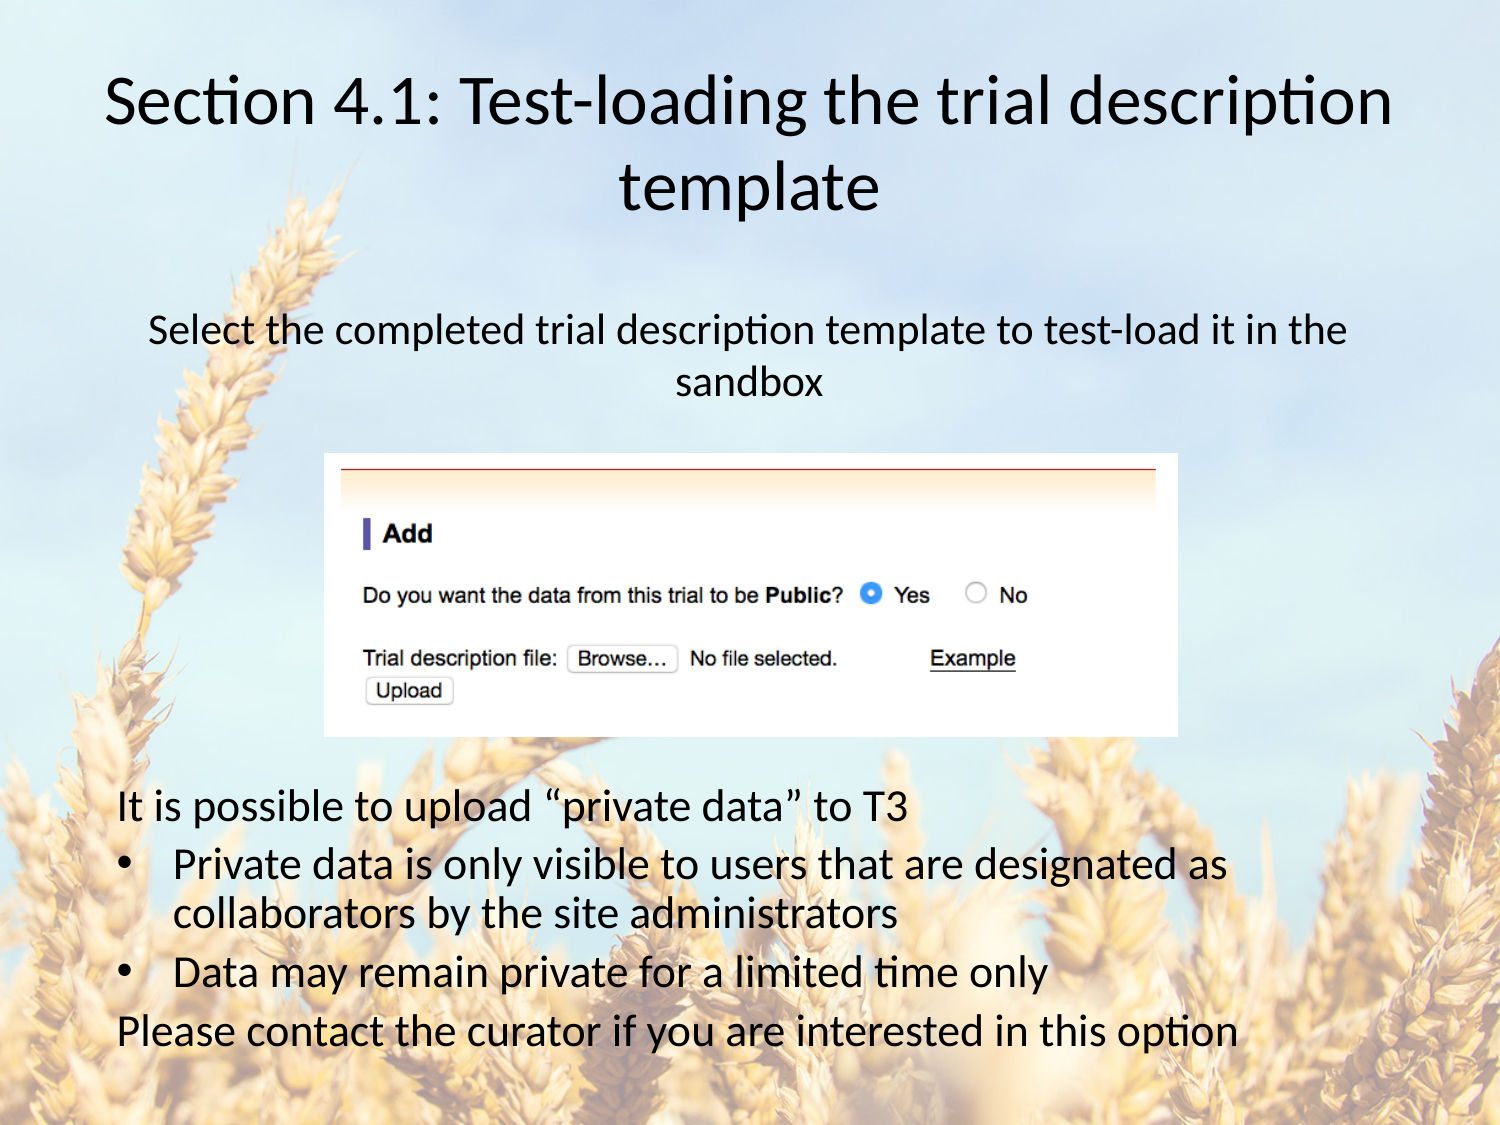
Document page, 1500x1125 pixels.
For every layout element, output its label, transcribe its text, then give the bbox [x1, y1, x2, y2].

text_box Select the completed trial description template to test-load it in the sandbox [101, 292, 1397, 414]
text_box It is possible to upload “private data” to T3 Private data is only visible to users that are designated as collaborators by the site administrators Data may remain private for a limited time only Please contact the curator if you are interested in this option [101, 774, 1397, 895]
title Section 4.1: Test-loading the trial description template [75, 45, 1425, 233]
picture [324, 453, 1178, 737]
